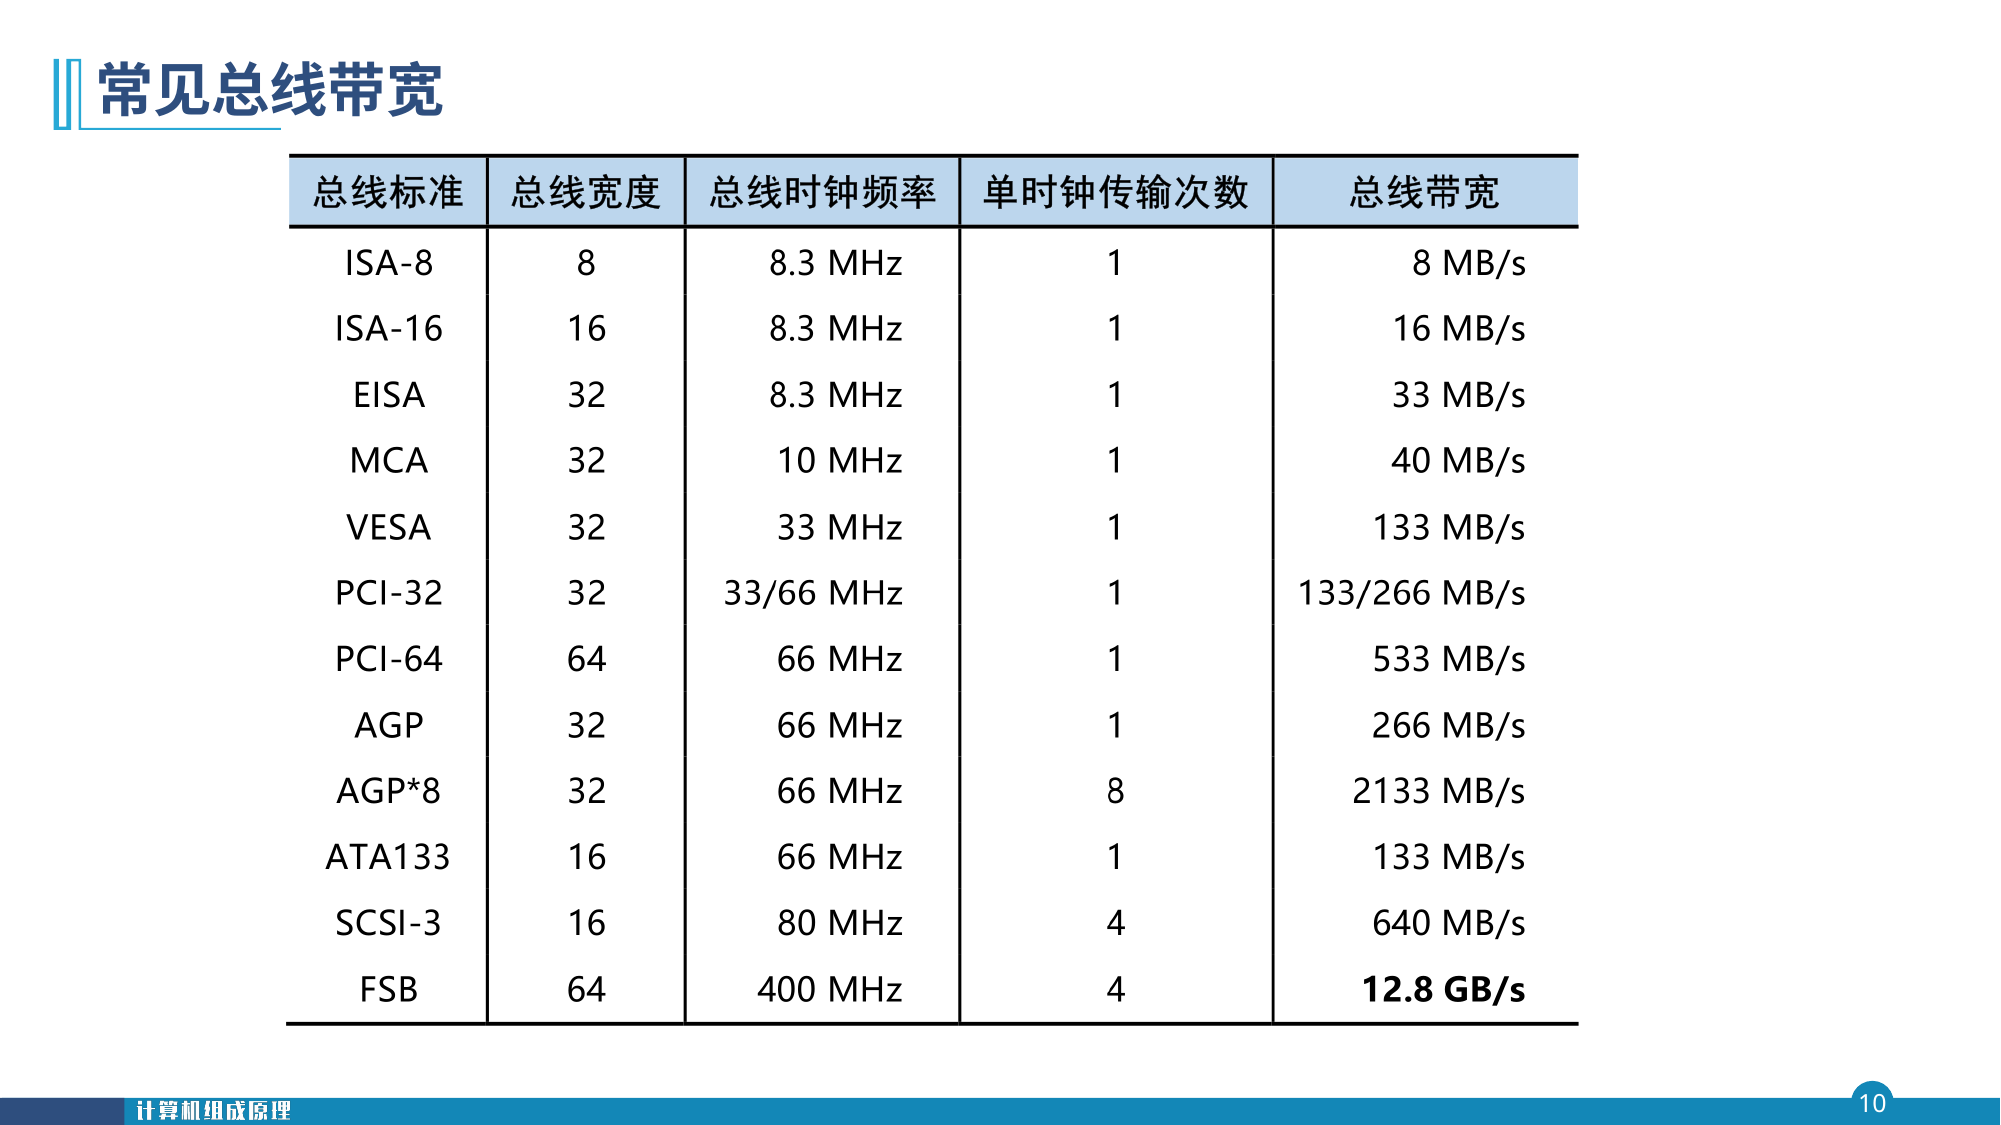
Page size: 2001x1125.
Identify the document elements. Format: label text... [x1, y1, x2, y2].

picture [276, 143, 1609, 1038]
title 常见总线带宽 [80, 42, 1805, 144]
